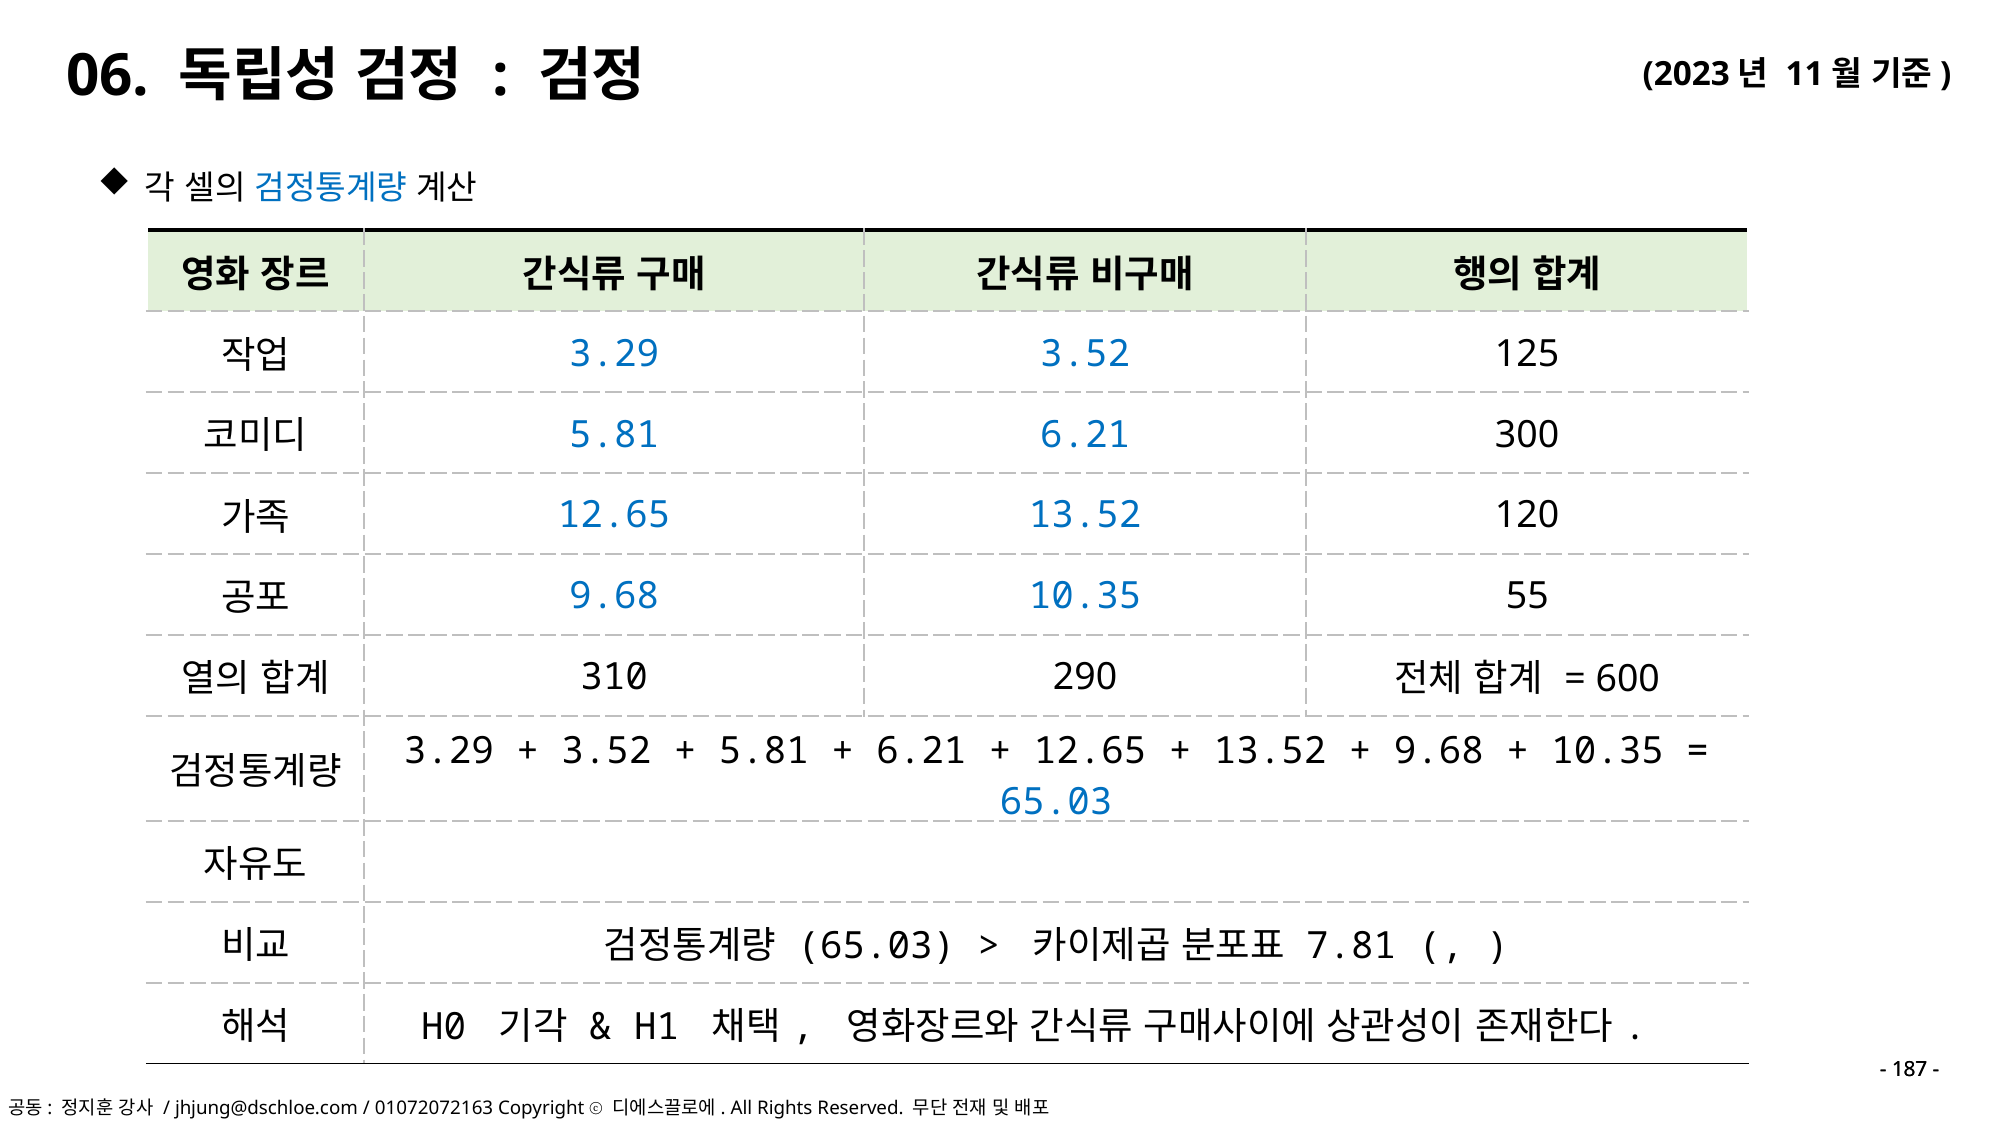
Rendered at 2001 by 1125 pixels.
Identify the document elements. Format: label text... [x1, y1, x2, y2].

slide_number - 187 - [1504, 1039, 1955, 1100]
text_box 각 셀의 검정통계량 계산 [83, 138, 1988, 214]
